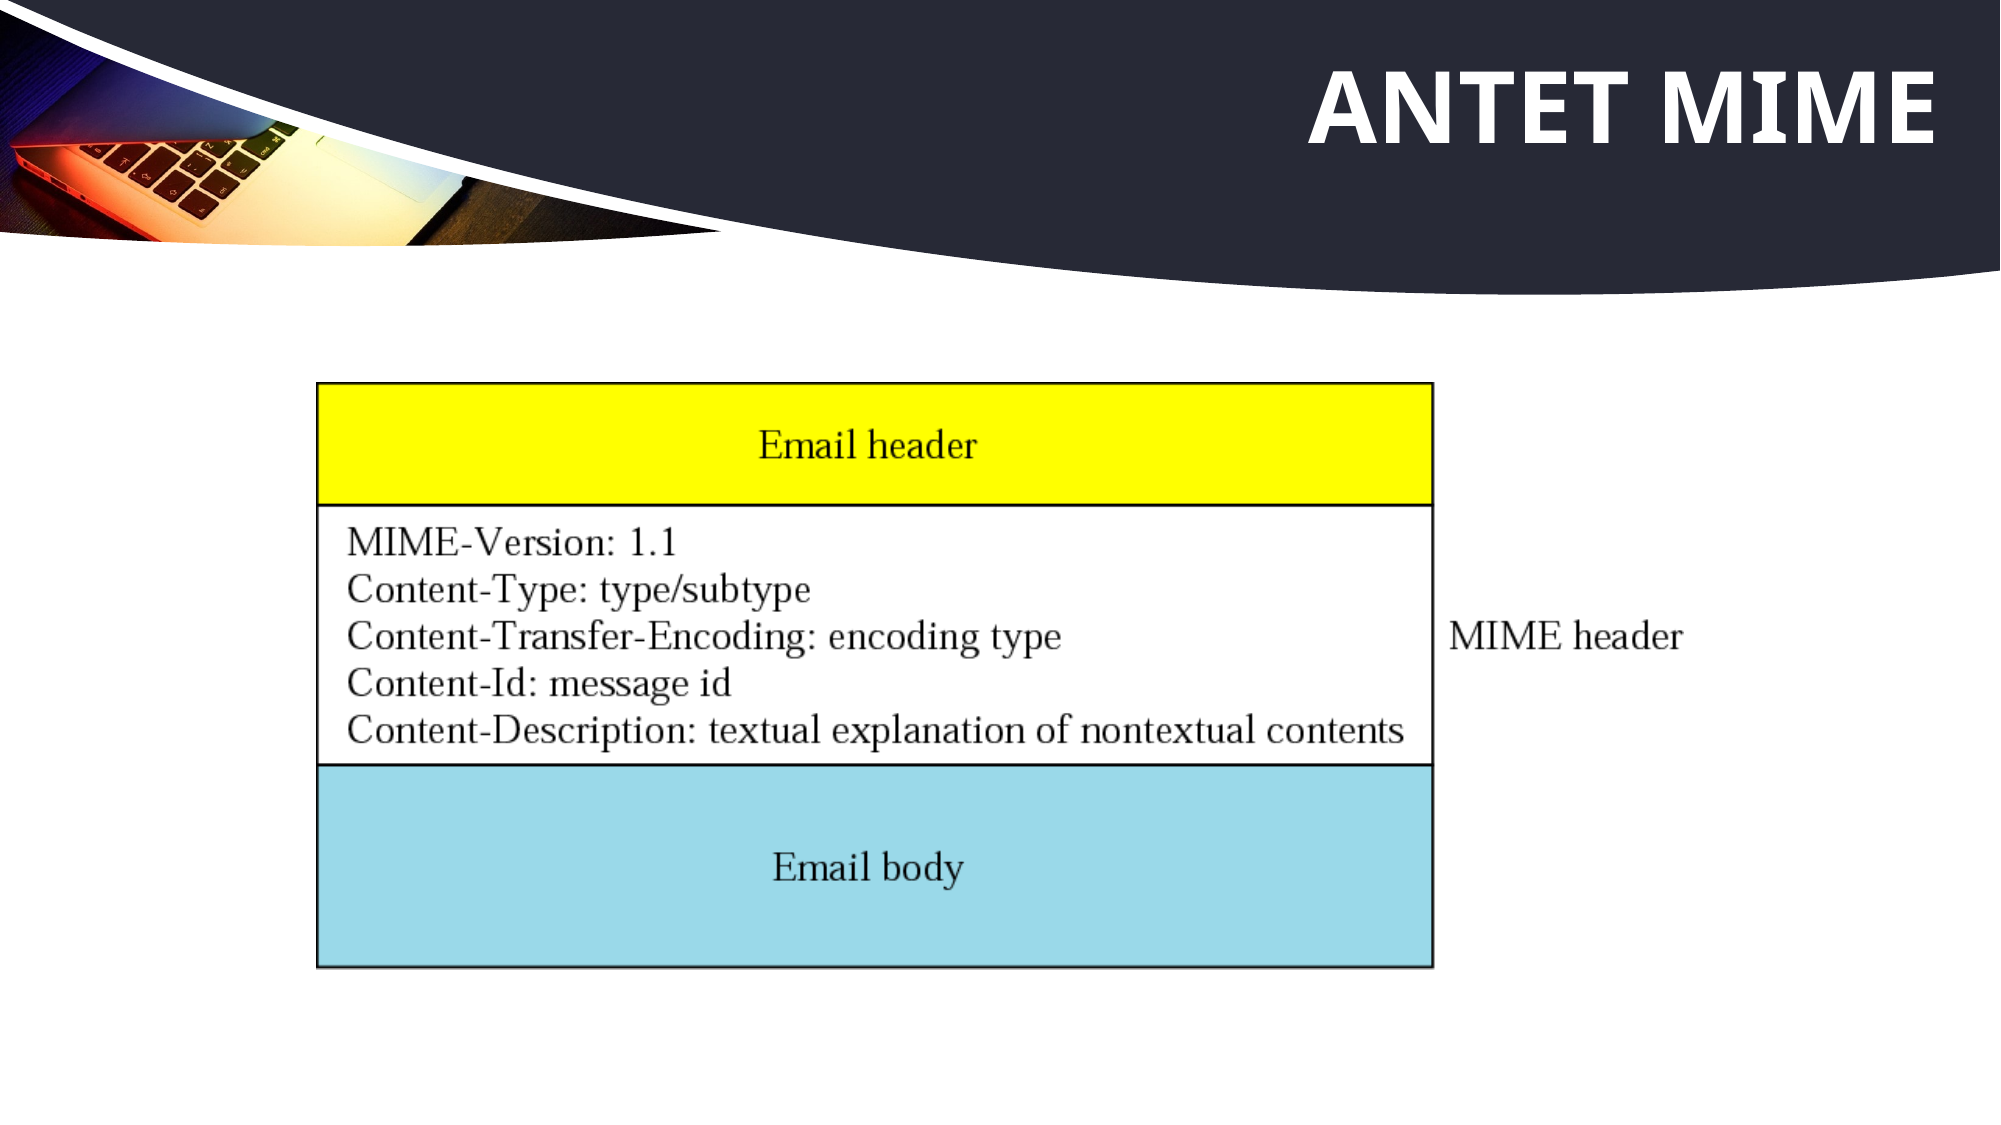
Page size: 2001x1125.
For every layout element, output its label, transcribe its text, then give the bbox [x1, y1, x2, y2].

title Antet MIME [137, 2, 2000, 220]
picture [0, 9, 722, 247]
picture [316, 382, 1684, 970]
